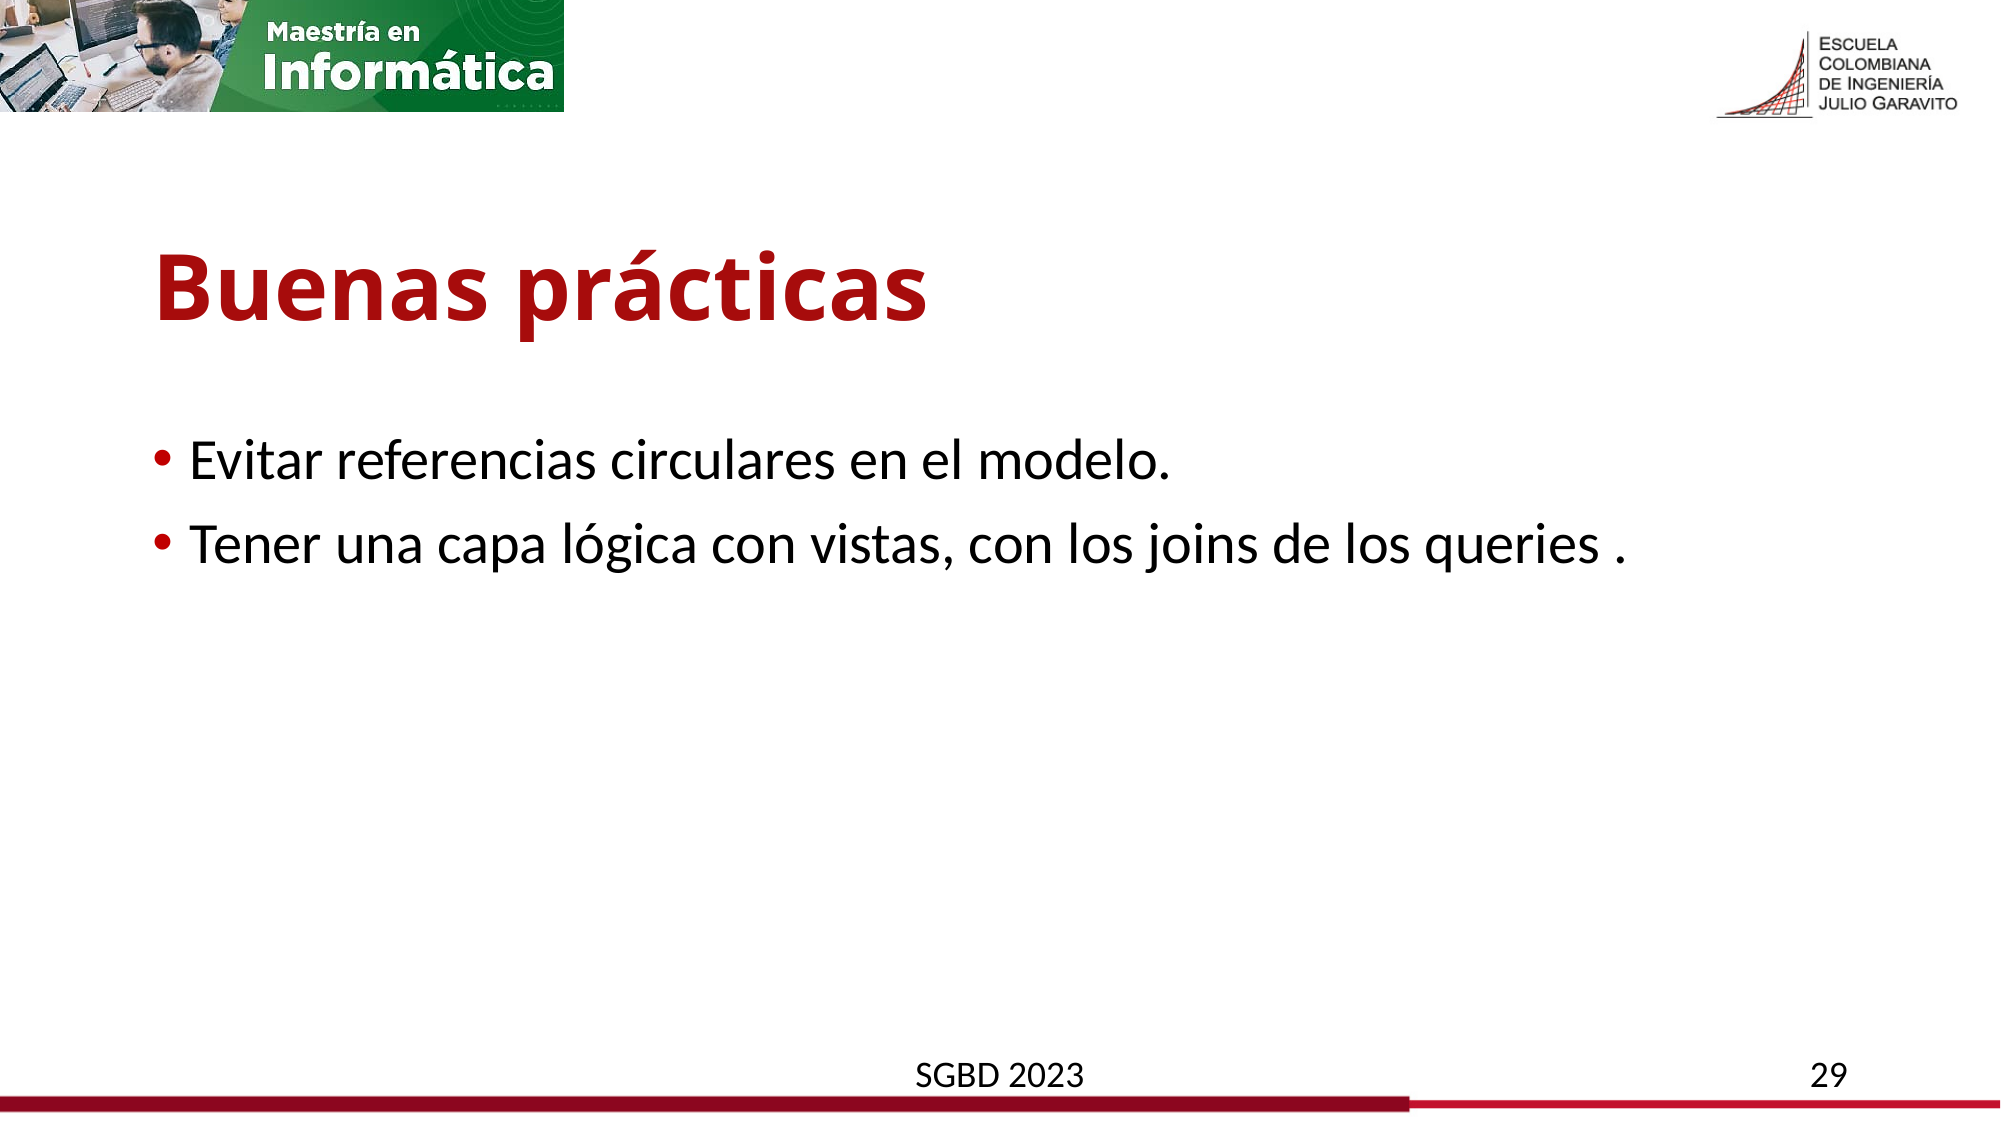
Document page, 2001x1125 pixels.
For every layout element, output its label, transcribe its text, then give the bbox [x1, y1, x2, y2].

title Buenas prácticas [137, 182, 1863, 400]
picture [0, 0, 2001, 1125]
footer SGBD 2023 [662, 1042, 1338, 1103]
list Evitar referencias circulares en el modelo. Tener una capa lógica con vistas, con los joins de los queries . [137, 421, 1863, 1050]
slide_number 29 [1412, 1042, 1863, 1103]
